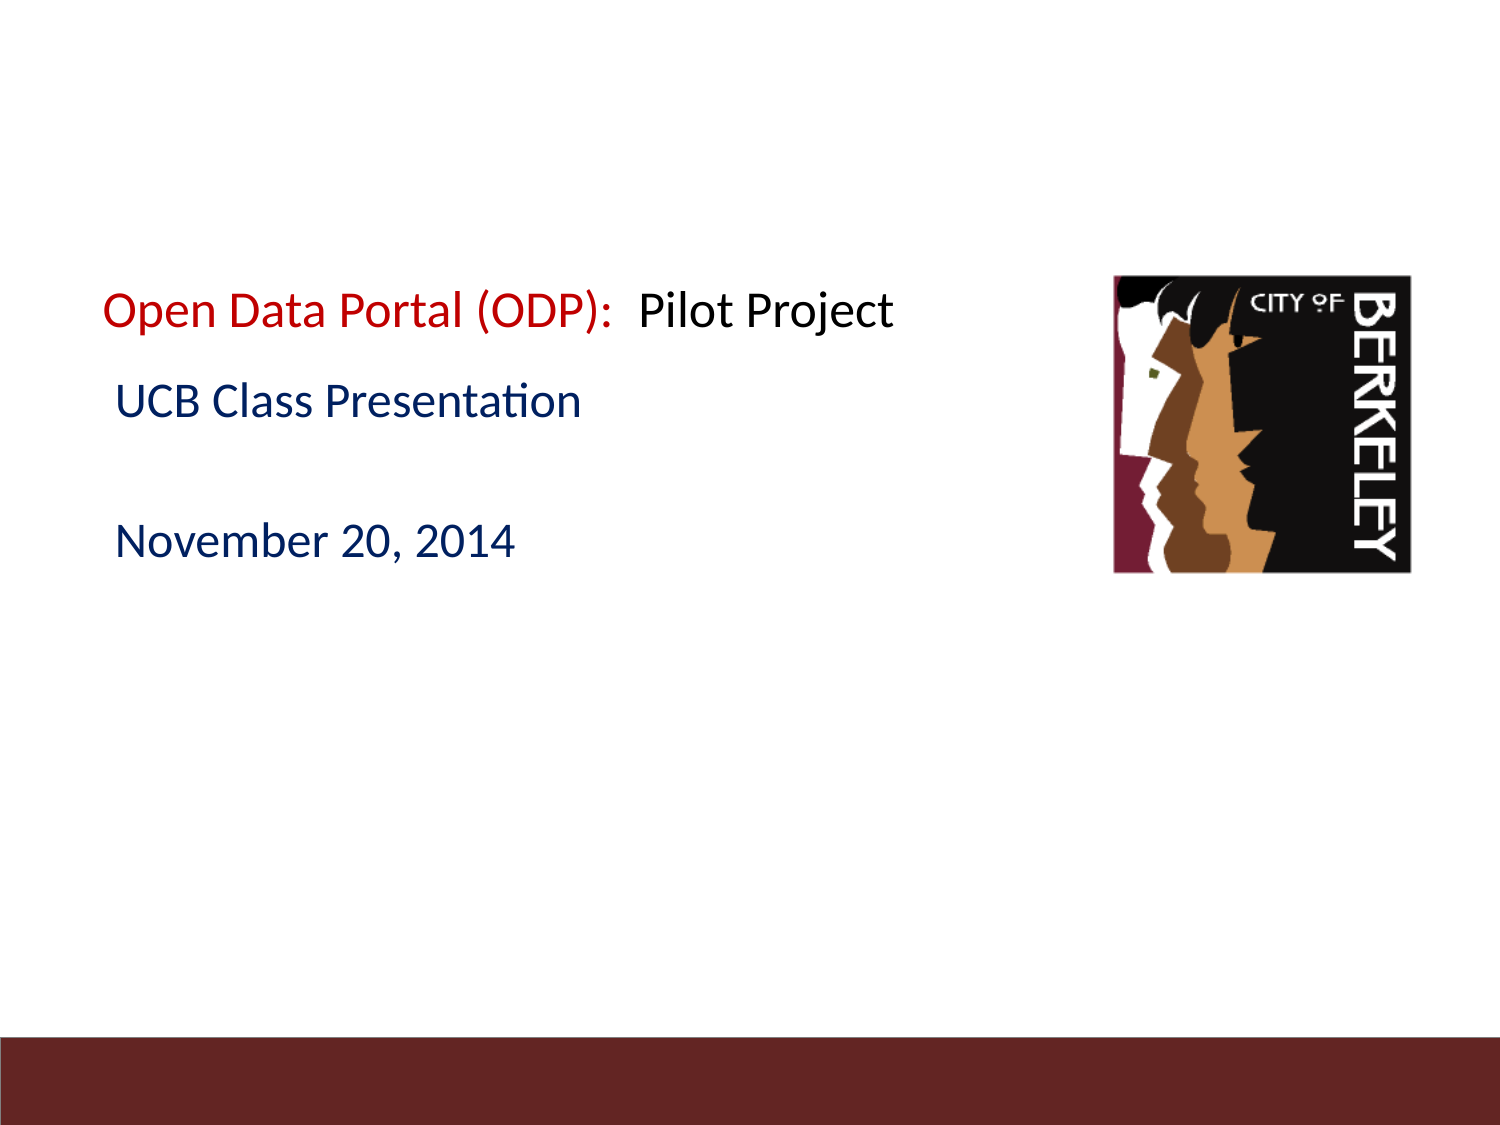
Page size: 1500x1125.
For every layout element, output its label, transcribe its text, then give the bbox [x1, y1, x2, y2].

picture [1112, 274, 1413, 576]
title Open Data Portal (ODP): Pilot Project [87, 249, 1088, 363]
subtitle UCB Class Presentation November 20, 2014 [99, 324, 1075, 613]
